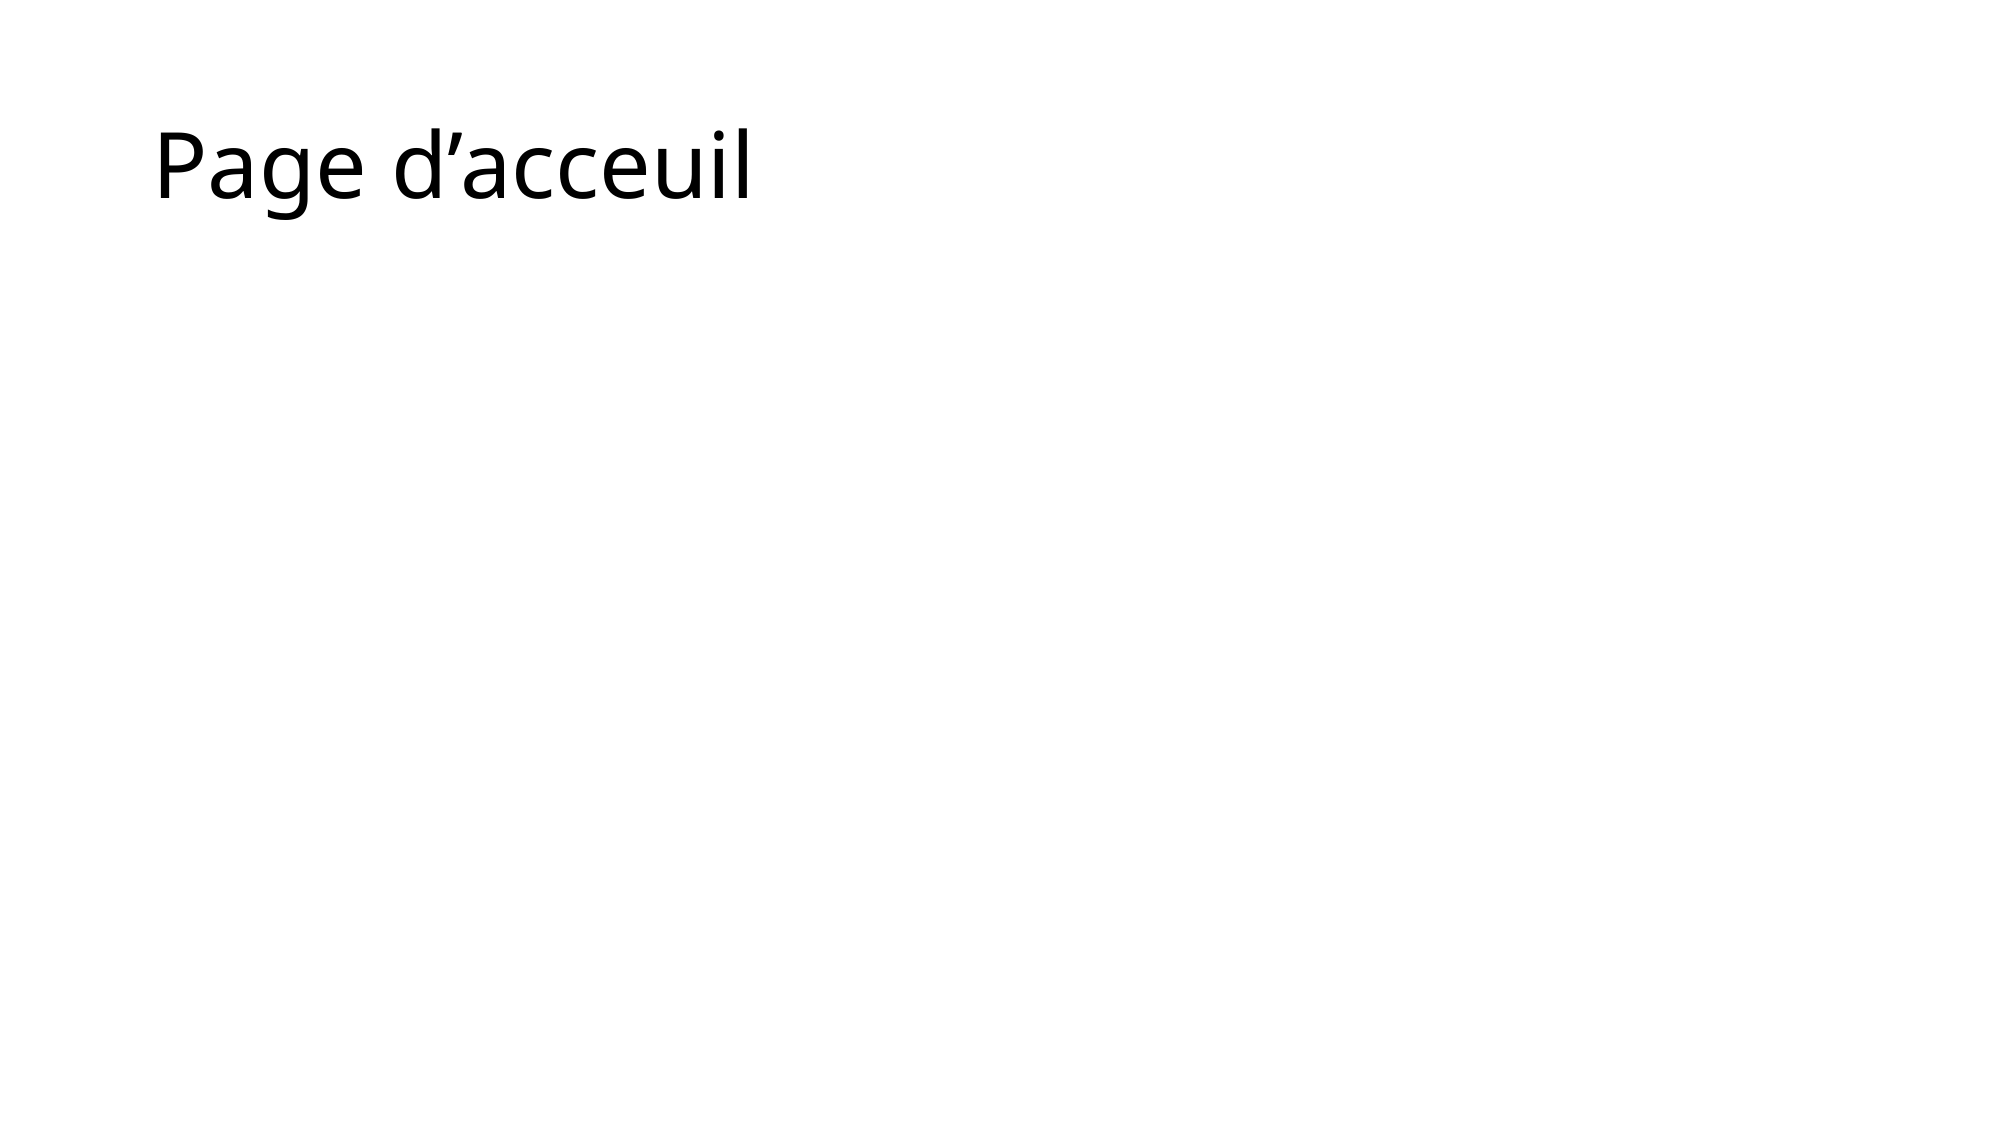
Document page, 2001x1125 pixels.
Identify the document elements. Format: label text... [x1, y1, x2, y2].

title Page d’acceuil [137, 59, 1863, 278]
